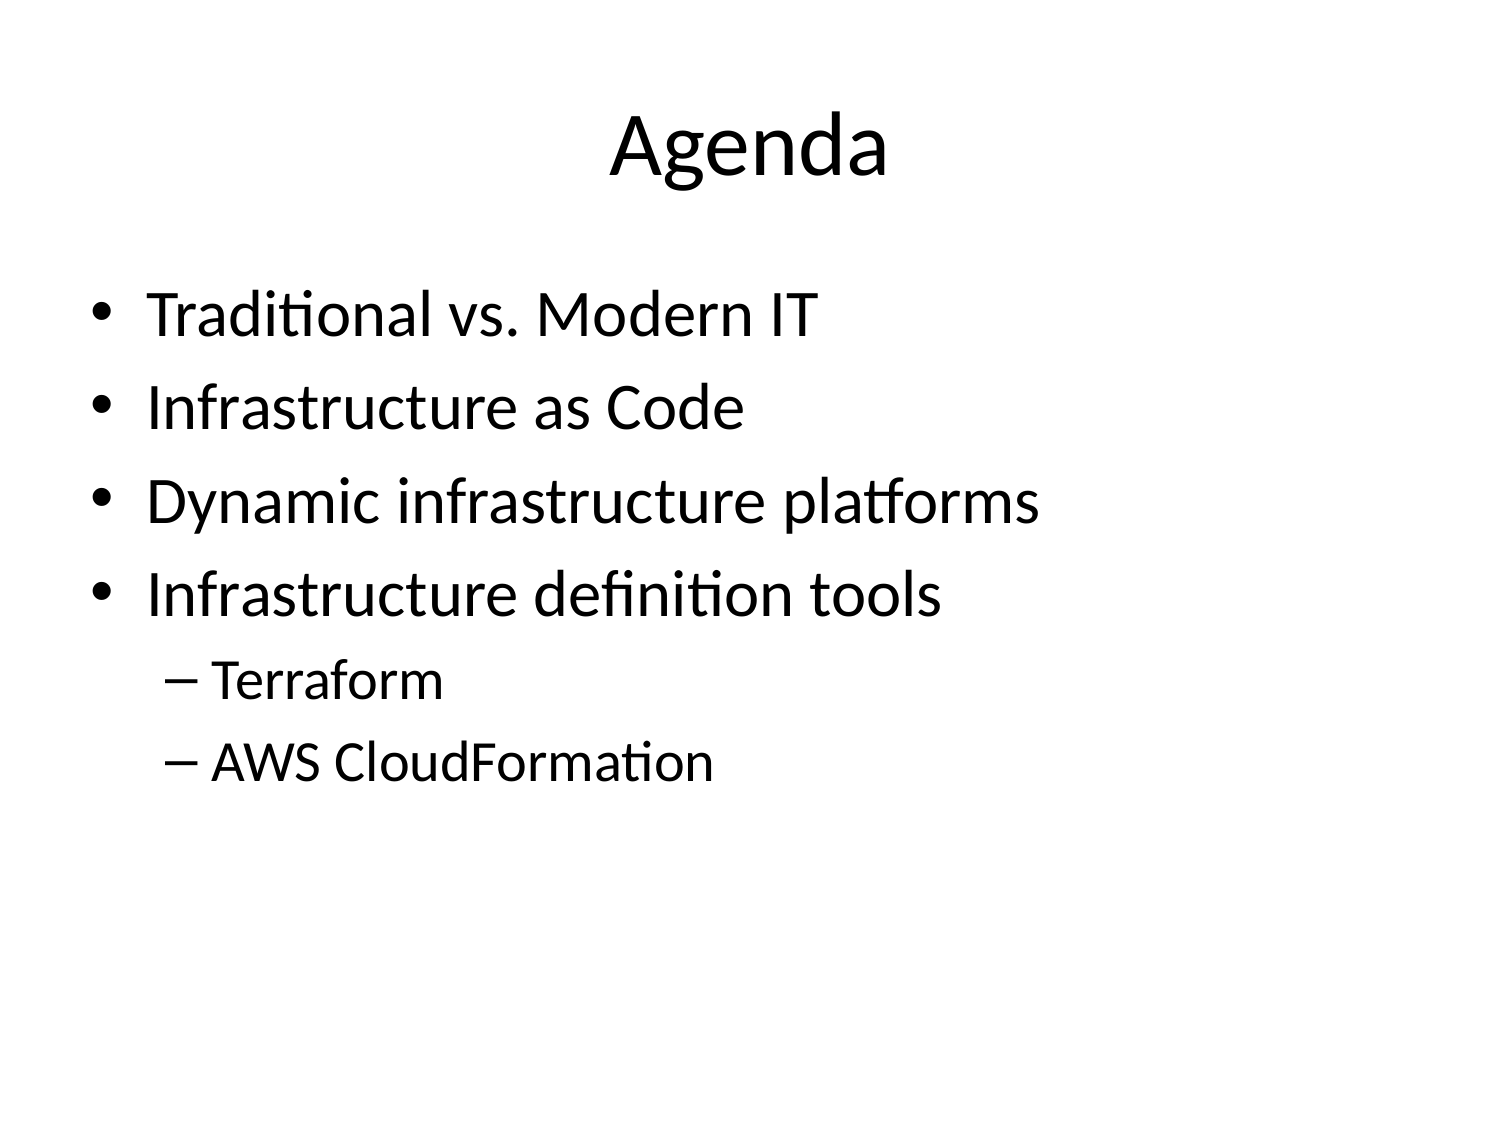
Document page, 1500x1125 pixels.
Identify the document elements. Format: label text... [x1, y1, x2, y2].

title Agenda [75, 45, 1425, 233]
list Traditional vs. Modern IT Infrastructure as Code Dynamic infrastructure platforms Infrastructure definition tools Terraform AWS CloudFormation [75, 262, 1425, 1005]
